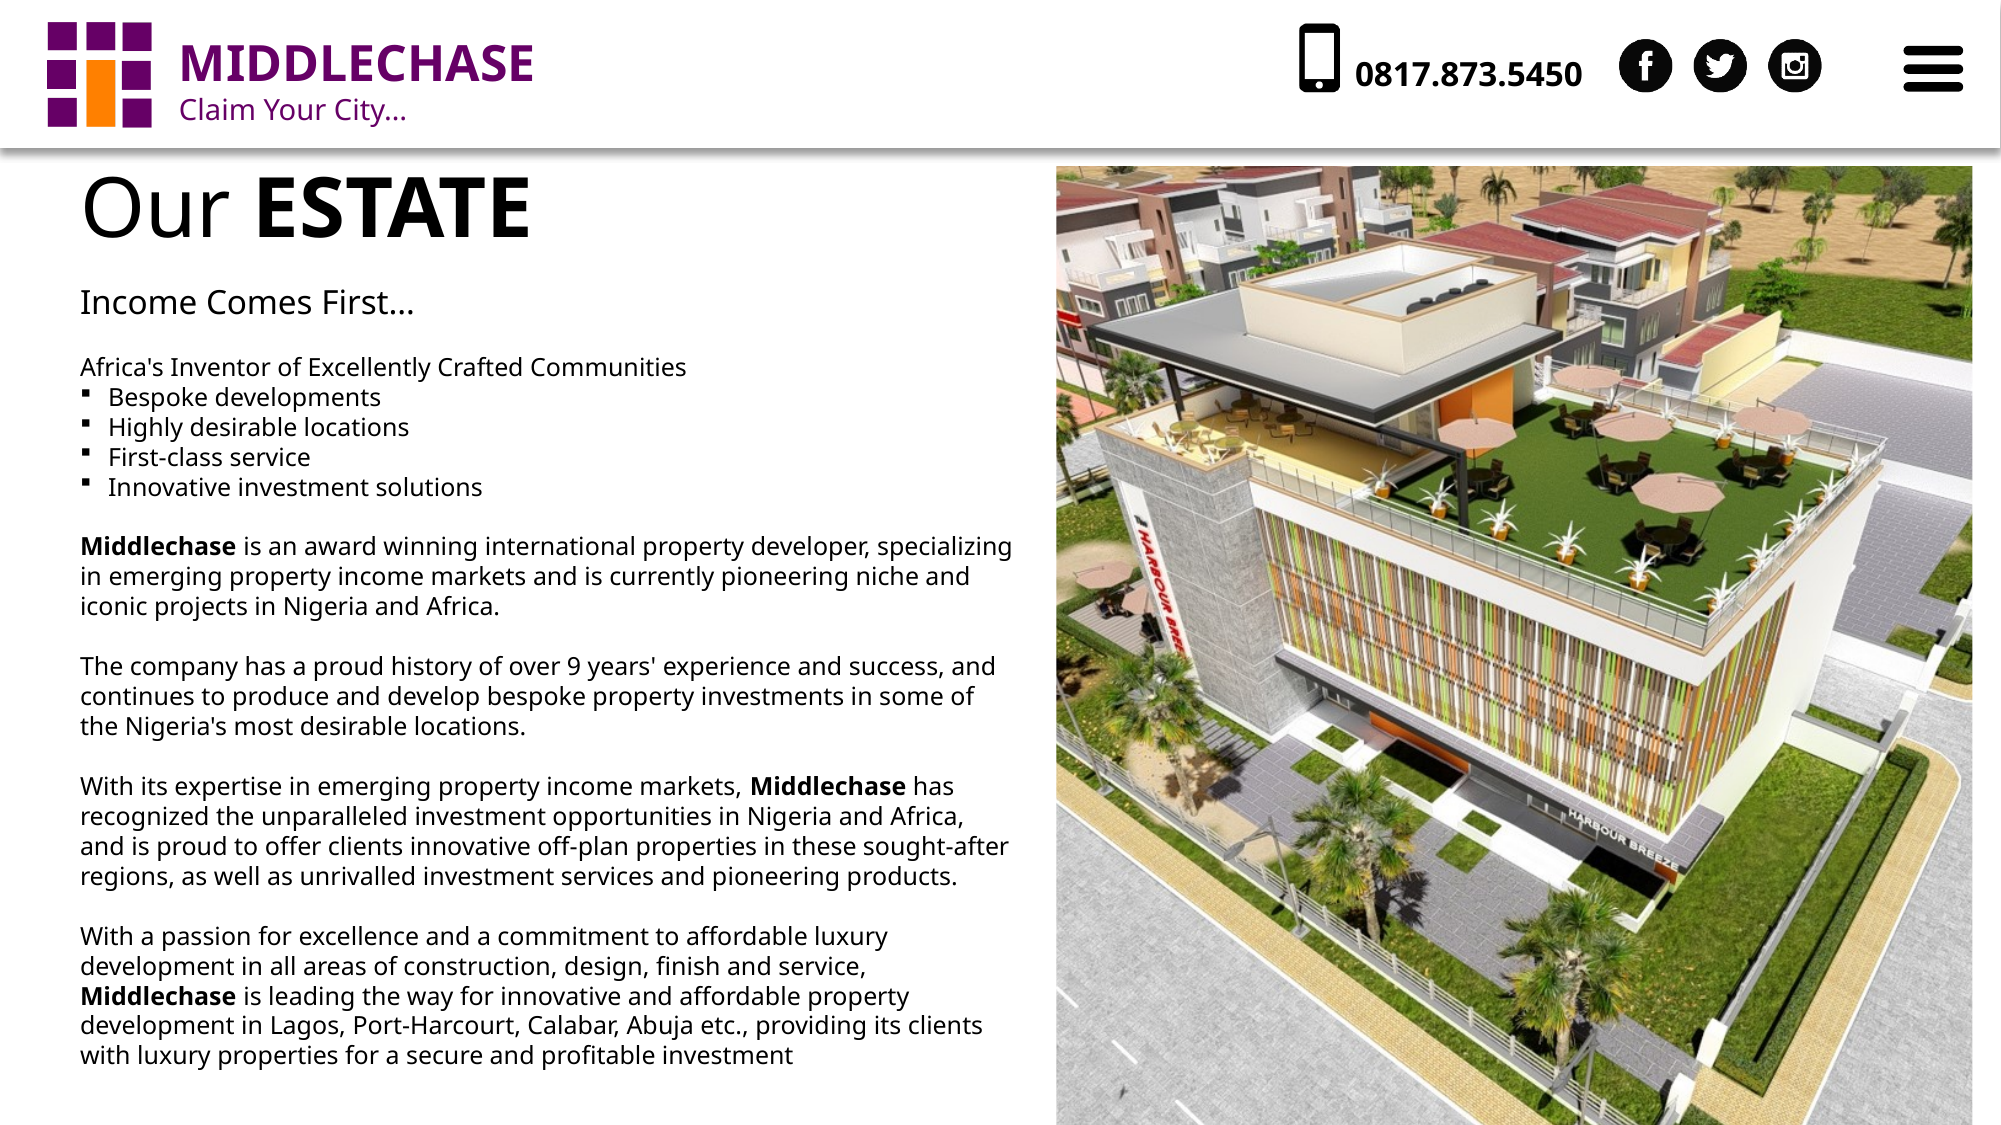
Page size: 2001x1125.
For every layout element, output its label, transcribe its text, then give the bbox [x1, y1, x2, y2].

text_box Our ESTATE Income Comes First… Africa's Inventor of Excellently Crafted Communities Bespoke developments Highly desirable locations First-class service Innovative investment solutions Middlechase is an award winning international property developer, specializing in emerging property income markets and is currently pioneering niche and iconic projects in Nigeria and Africa. The company has a proud history of over 9 years' experience and success, and continues to produce and develop bespoke property investments in some of the Nigeria's most desirable locations. With its expertise in emerging property income markets, Middlechase has recognized the unparalleled investment opportunities in Nigeria and Africa, and is proud to offer clients innovative off-plan properties in these sought-after regions, as well as unrivalled investment services and pioneering products. With a passion for excellence and a commitment to affordable luxury development in all areas of construction, design, finish and service, Middlechase is leading the way for innovative and affordable property development in Lagos, Port-Harcourt, Calabar, Abuja etc., providing its clients with luxury properties for a secure and profitable investment [65, 146, 1031, 1078]
picture [42, 17, 157, 135]
picture [1056, 166, 1973, 1125]
picture [1615, 36, 1822, 95]
picture [1297, 23, 1341, 93]
